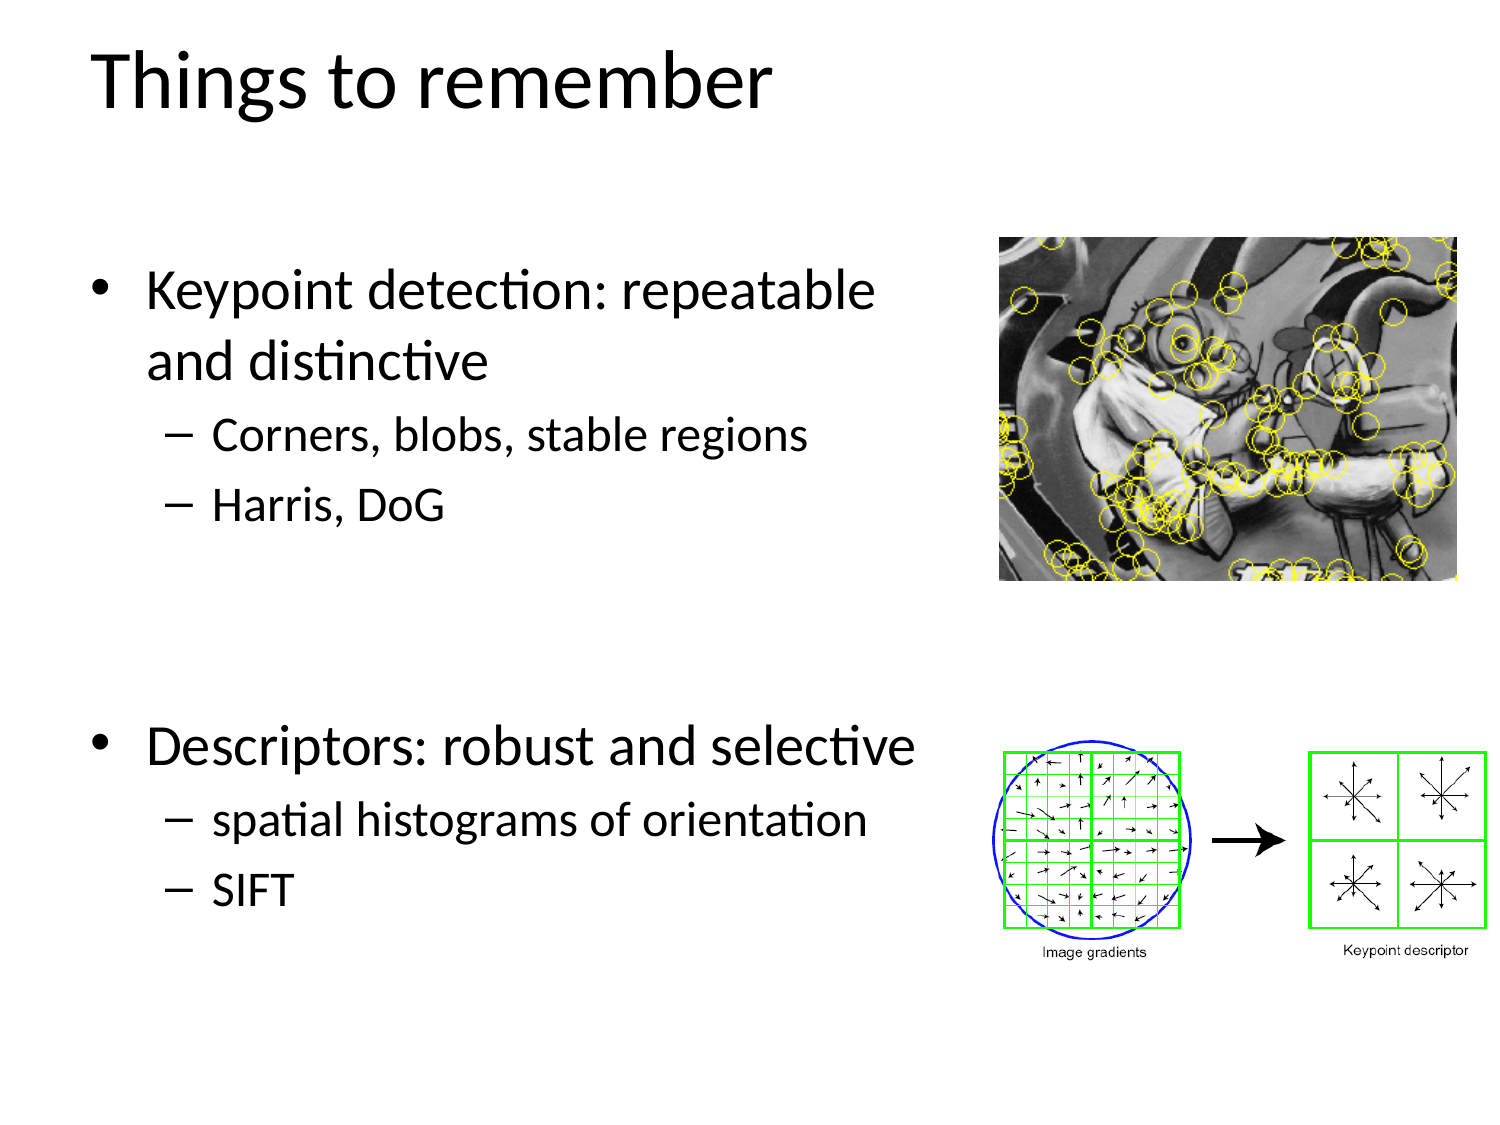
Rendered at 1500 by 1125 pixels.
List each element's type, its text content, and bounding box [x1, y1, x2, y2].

list Keypoint detection: repeatable and distinctive Corners, blobs, stable regions Harris, DoG Descriptors: robust and selective spatial histograms of orientation SIFT [74, 162, 963, 1006]
title Things to remember [74, 0, 1426, 151]
picture [999, 237, 1457, 581]
picture [987, 737, 1500, 962]
